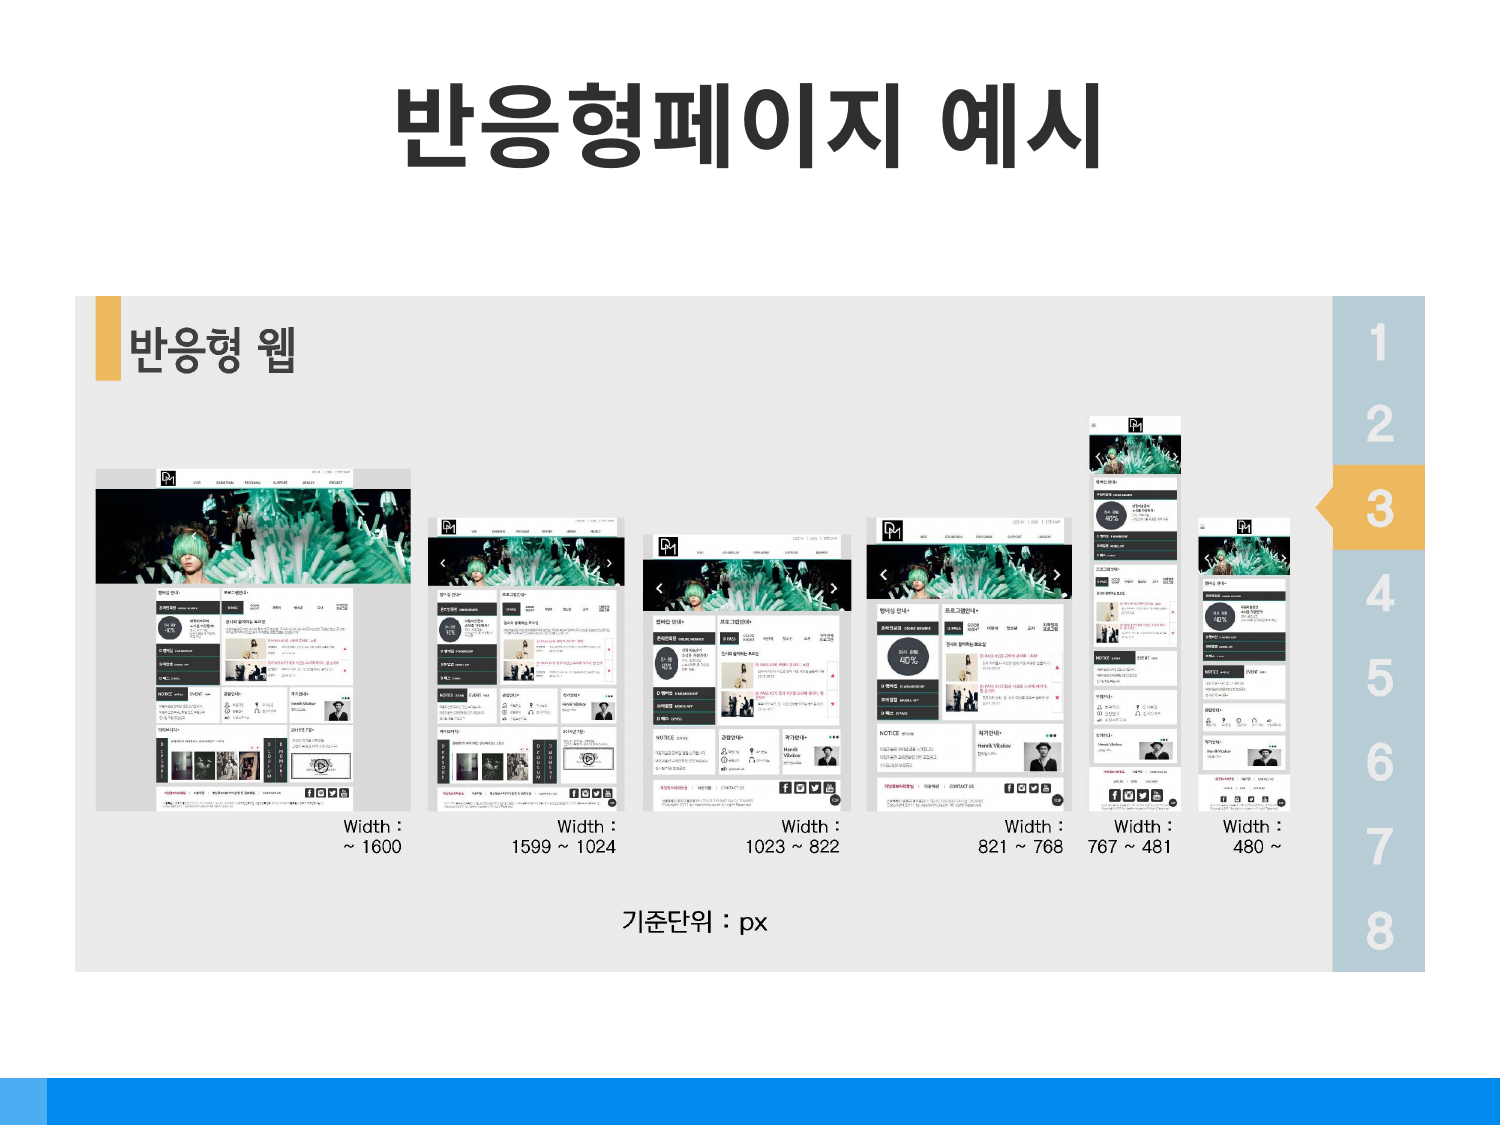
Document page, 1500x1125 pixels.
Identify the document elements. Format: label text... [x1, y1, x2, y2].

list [74, 296, 1425, 972]
title 반응형페이지 예시 [49, 46, 1454, 202]
